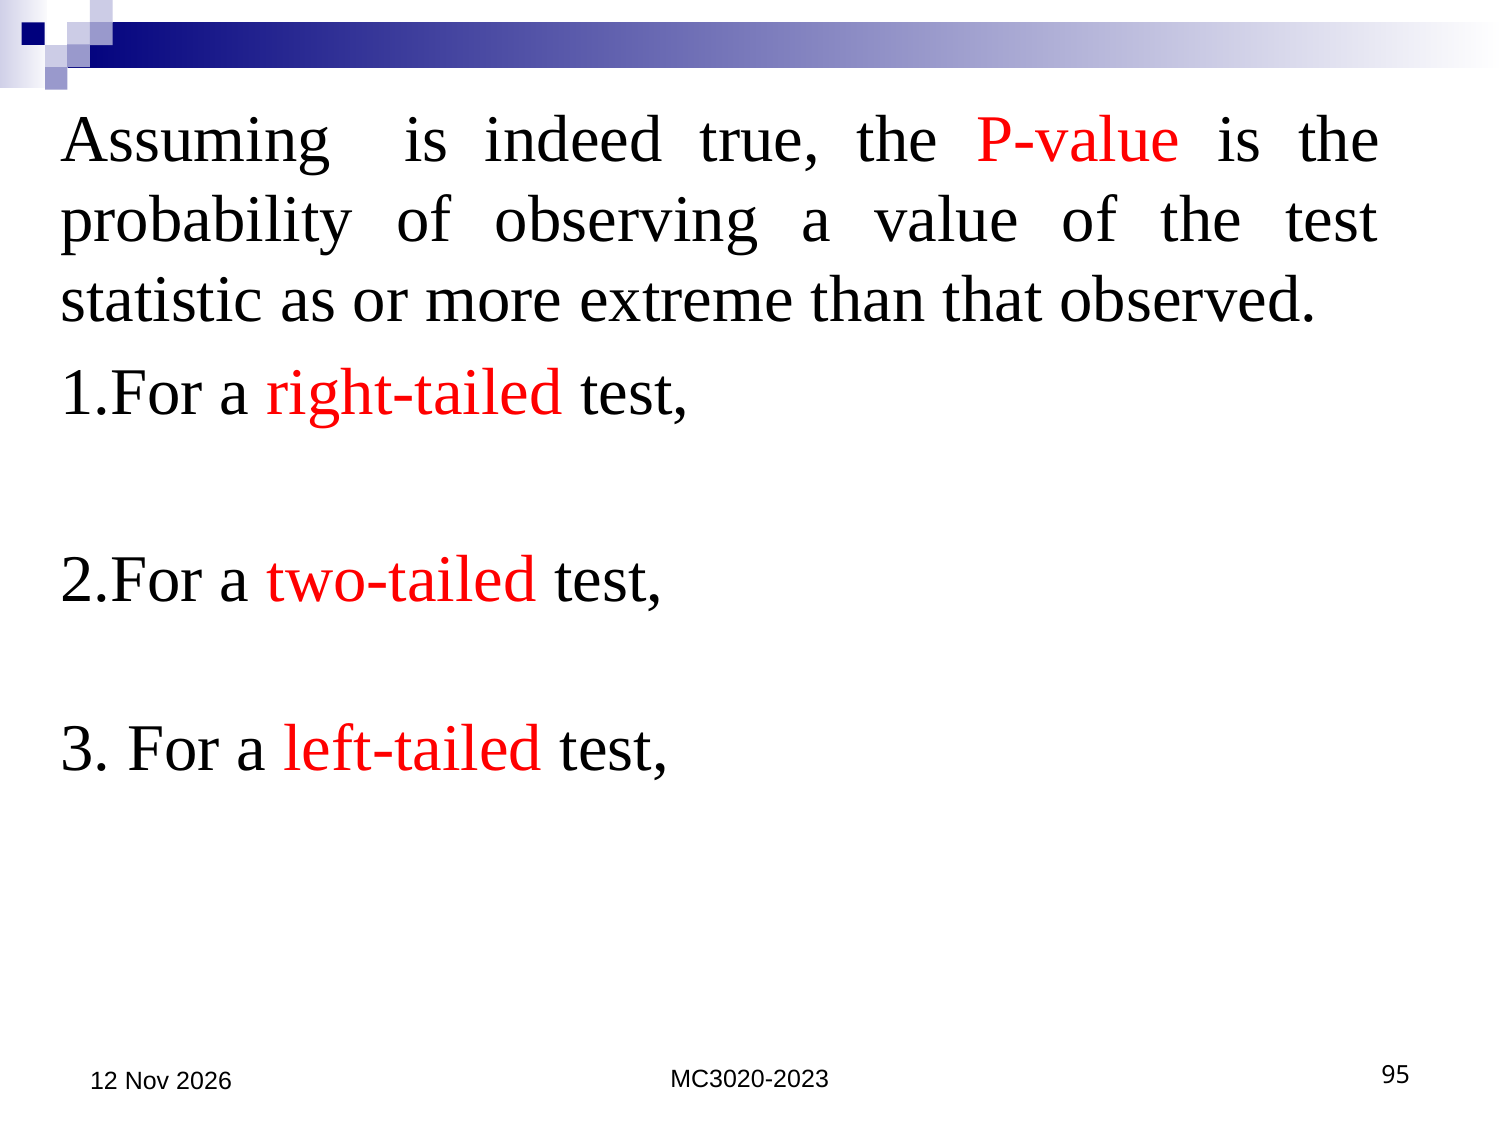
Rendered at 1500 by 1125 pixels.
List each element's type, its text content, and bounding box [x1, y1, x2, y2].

slide_number 95 [1074, 1025, 1425, 1100]
slide_number 26-May-23 [75, 1024, 425, 1103]
footer MC3020-2023 [512, 1025, 988, 1100]
